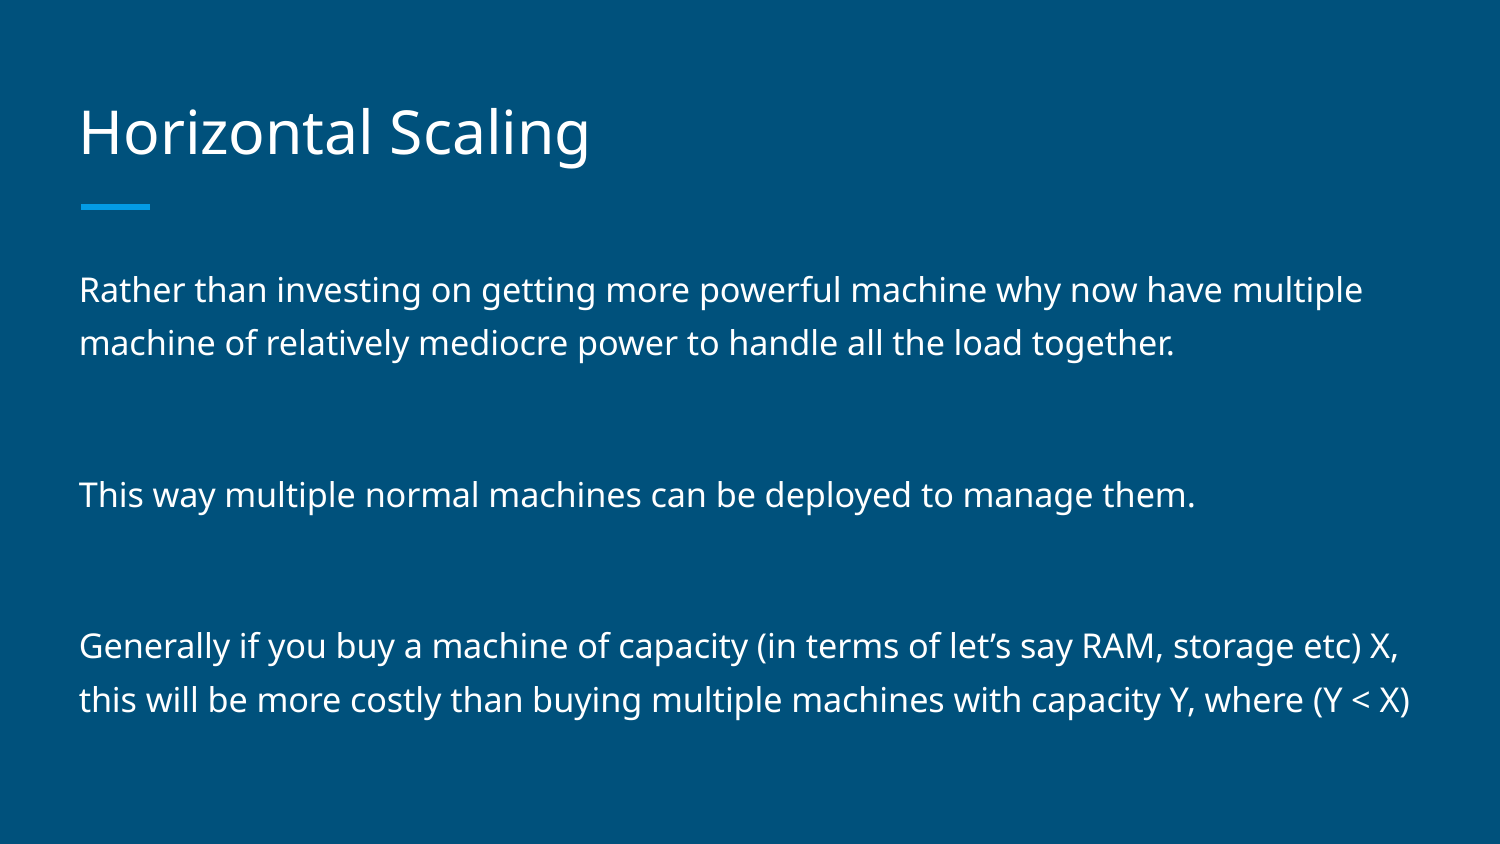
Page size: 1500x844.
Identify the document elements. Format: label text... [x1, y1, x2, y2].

list Rather than investing on getting more powerful machine why now have multiple machine of relatively mediocre power to handle all the load together. This way multiple normal machines can be deployed to manage them. Generally if you buy a machine of capacity (in terms of let’s say RAM, storage etc) X, this will be more costly than buying multiple machines with capacity Y, where (Y < X) [63, 244, 1437, 750]
title Horizontal Scaling [63, 75, 1437, 188]
